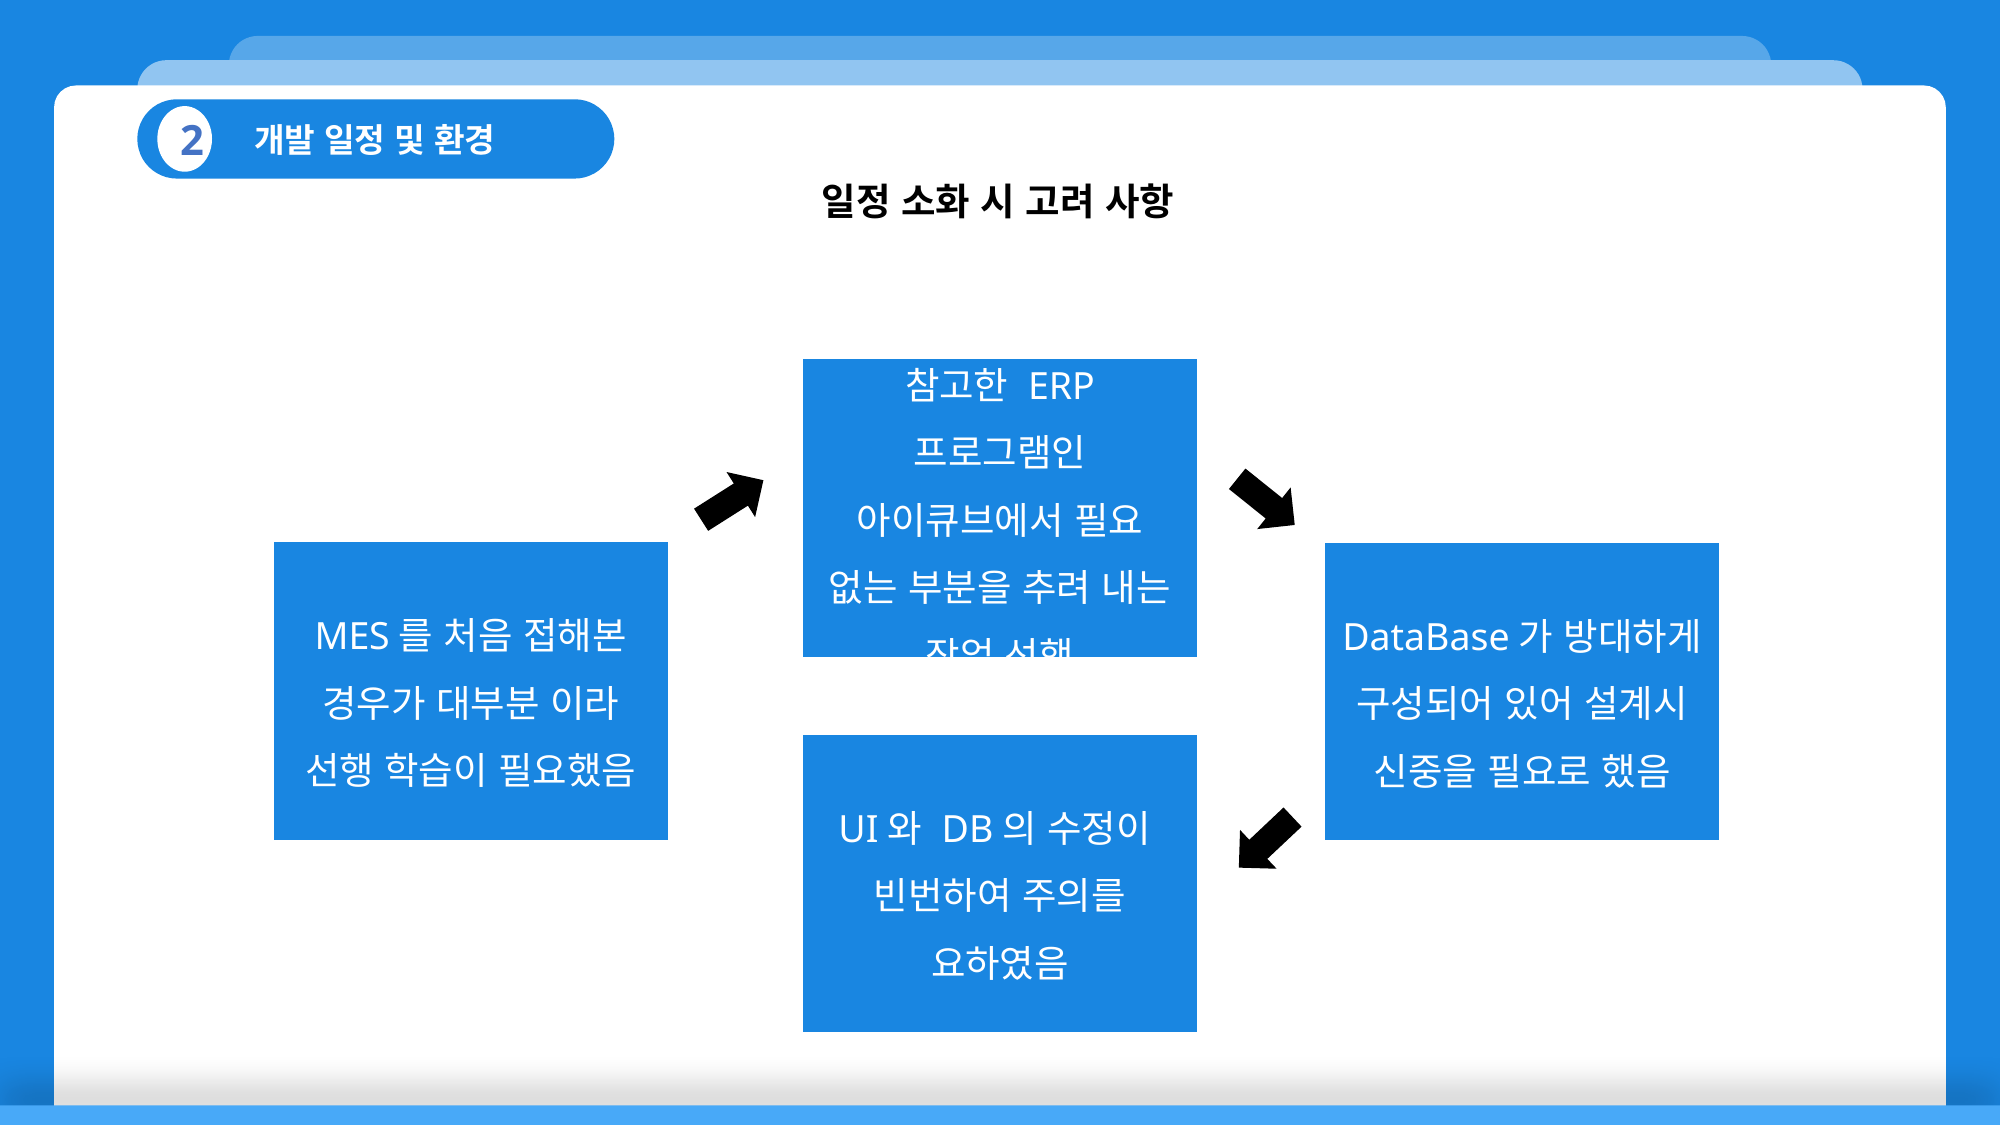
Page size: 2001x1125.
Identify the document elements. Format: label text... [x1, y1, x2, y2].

text_box 개발 일정 및 환경 [136, 98, 616, 180]
text_box [228, 34, 1772, 59]
text_box [1228, 468, 1295, 530]
text_box [1238, 807, 1302, 869]
text_box [0, 1104, 2000, 1125]
text_box MES를 처음 접해본 경우가 대부분 이라 선행 학습이 필요했음 [274, 542, 668, 840]
text_box [694, 472, 764, 531]
text_box DataBase가 방대하게 구성되어 있어 설계시 신중을 필요로 했음 [1325, 543, 1719, 840]
text_box 일정 소화 시 고려 사항 [736, 170, 1260, 231]
text_box 참고한 ERP 프로그램인 아이큐브에서 필요 없는 부분을 추려 내는 작업 선행 [803, 359, 1197, 657]
text_box UI와 DB의 수정이 빈번하여 주의를 요하였음 [803, 735, 1197, 1032]
text_box [53, 84, 1947, 1068]
text_box [136, 59, 1864, 84]
text_box 2 [156, 105, 214, 173]
